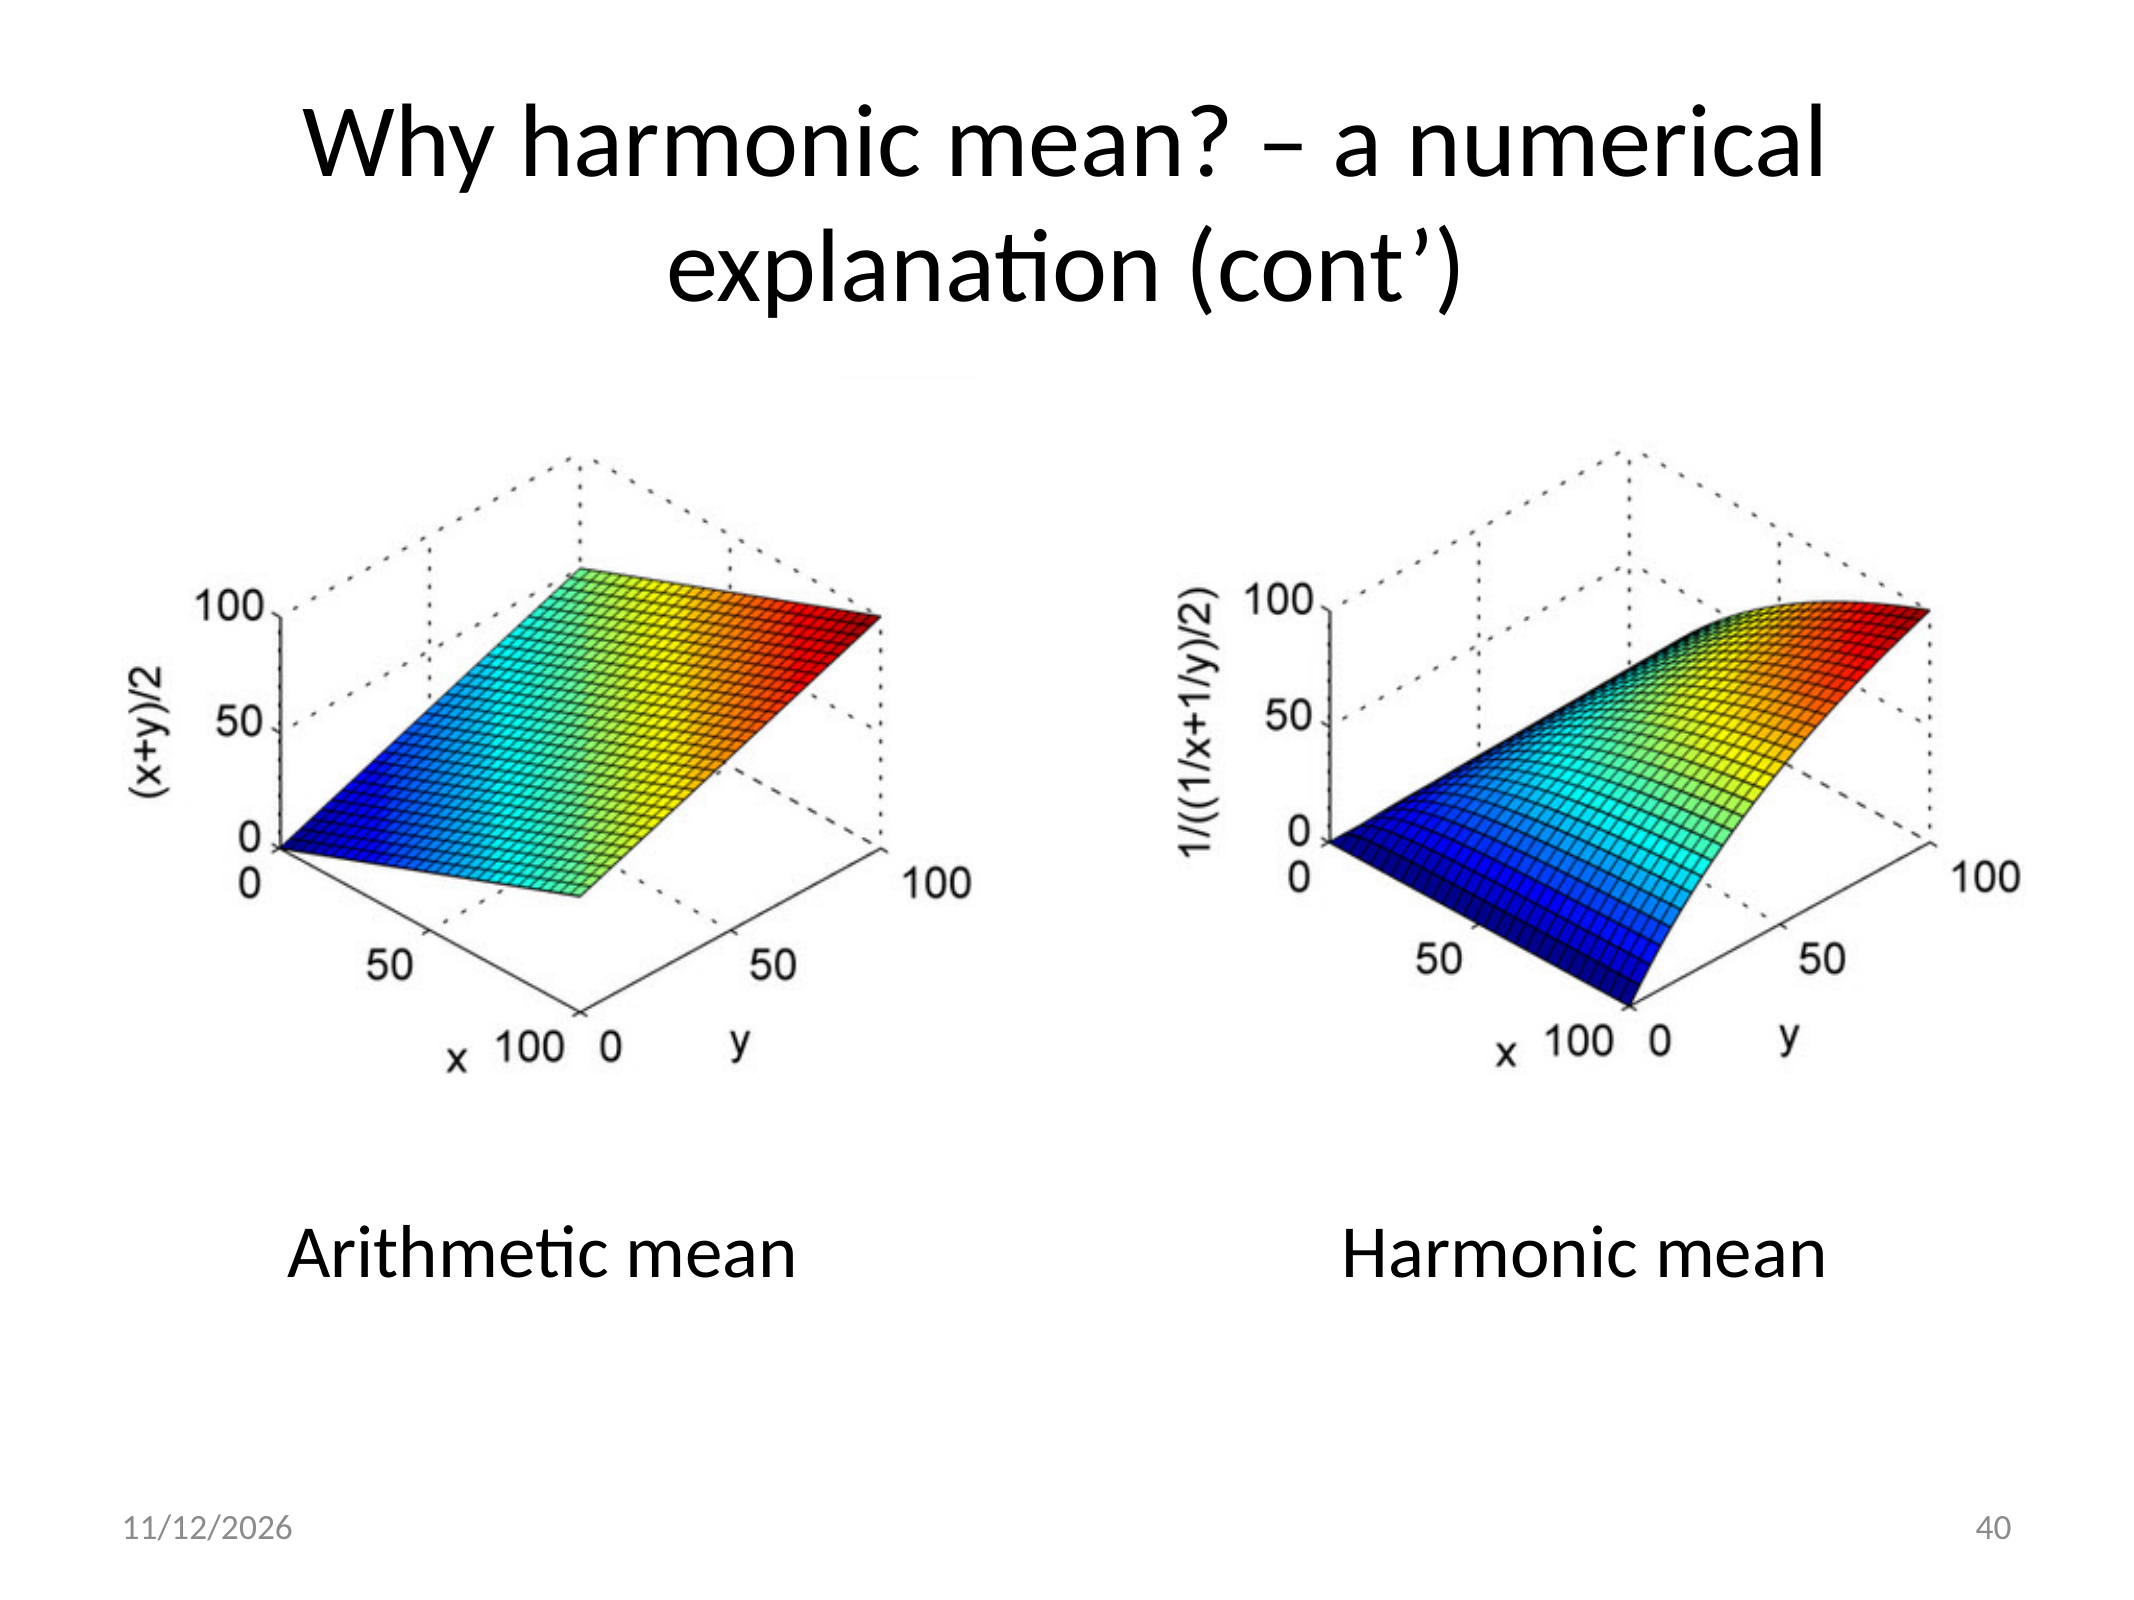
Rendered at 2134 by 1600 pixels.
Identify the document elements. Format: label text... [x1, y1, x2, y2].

slide_number 40 [1528, 1482, 2027, 1569]
picture [106, 373, 980, 1153]
text_box Harmonic mean [1326, 1194, 1844, 1300]
picture [1142, 373, 2027, 1120]
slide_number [106, 1482, 605, 1569]
text_box Arithmetic mean [272, 1194, 814, 1300]
title Why harmonic mean? – a numerical explanation (cont’) [106, 64, 2027, 331]
